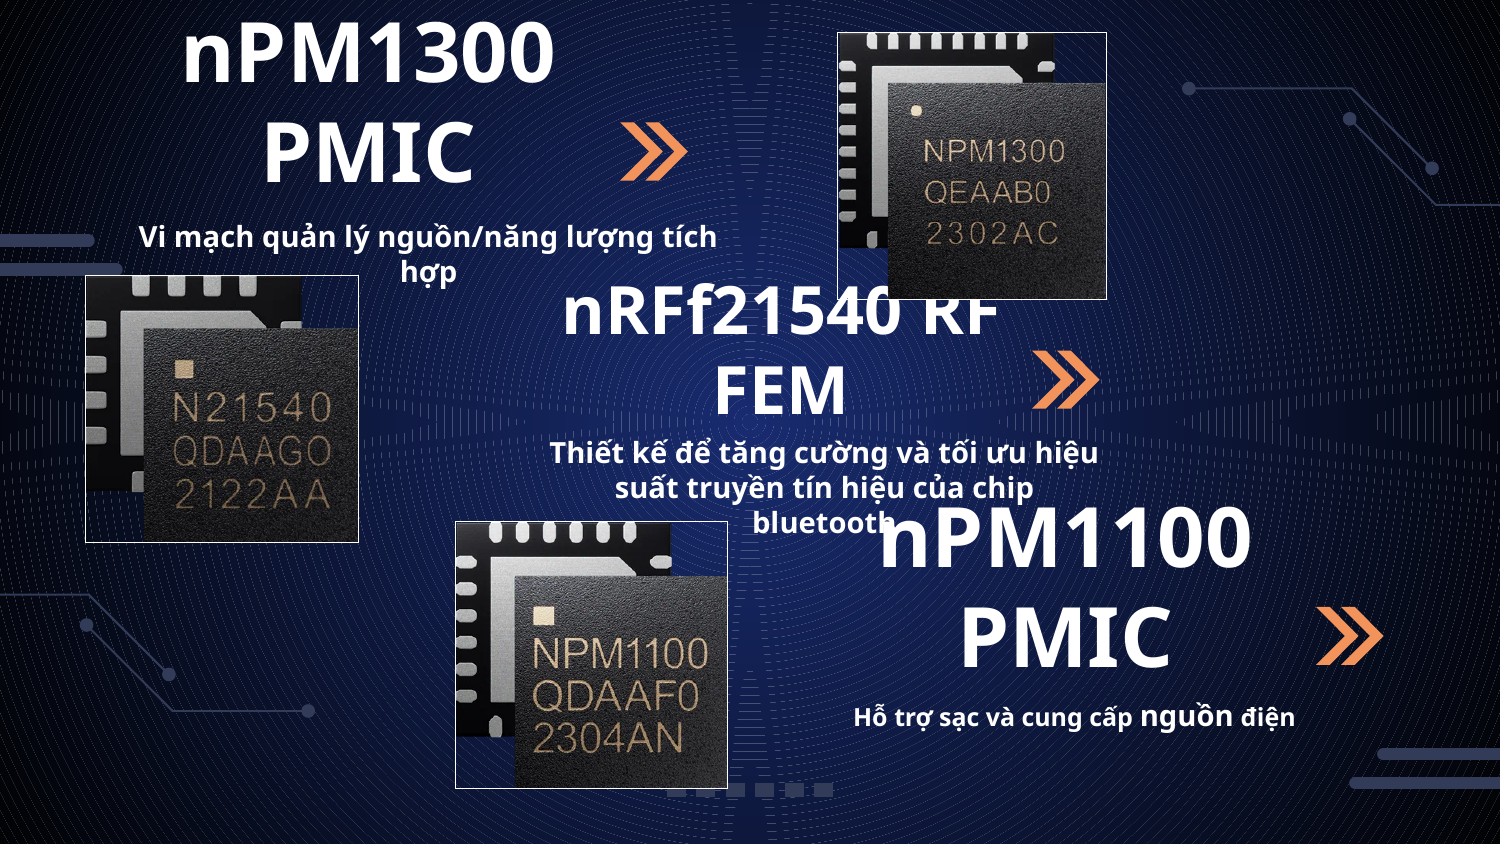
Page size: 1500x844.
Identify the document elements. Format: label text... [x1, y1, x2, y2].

title nPM1300 PMIC [116, 88, 620, 203]
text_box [1315, 606, 1384, 666]
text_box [1031, 350, 1100, 410]
picture [455, 521, 729, 789]
picture [836, 31, 1107, 300]
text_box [619, 122, 689, 181]
subtitle Thiết kế để tăng cường và tối ưu hiệu suất truyền tín hiệu của chip bluetooth [531, 419, 1118, 488]
title nRFf21540 RF FEM [488, 316, 1075, 443]
title nPM1100 PMIC [813, 572, 1317, 700]
picture [85, 274, 359, 543]
subtitle Hỗ trợ sạc và cung cấp nguồn điện [822, 682, 1327, 750]
subtitle Vi mạch quản lý nguồn/năng lượng tích hợp [116, 203, 741, 271]
